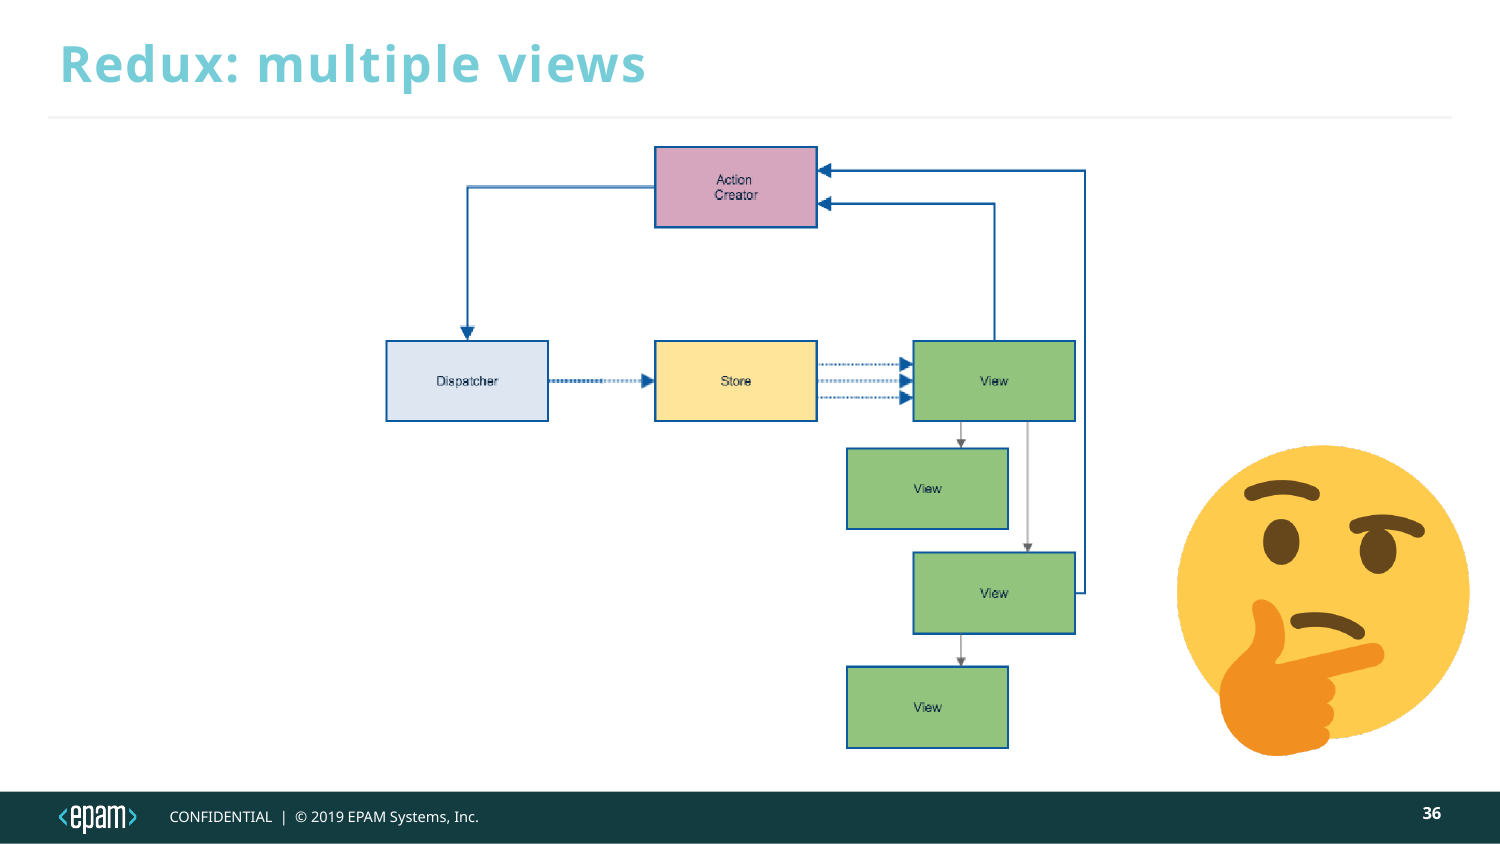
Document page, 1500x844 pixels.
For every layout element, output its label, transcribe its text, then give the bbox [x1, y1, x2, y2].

title Redux: multiple views [59, 37, 1442, 87]
picture [380, 139, 1120, 778]
slide_number 36 [1216, 791, 1442, 844]
picture [1168, 445, 1478, 756]
